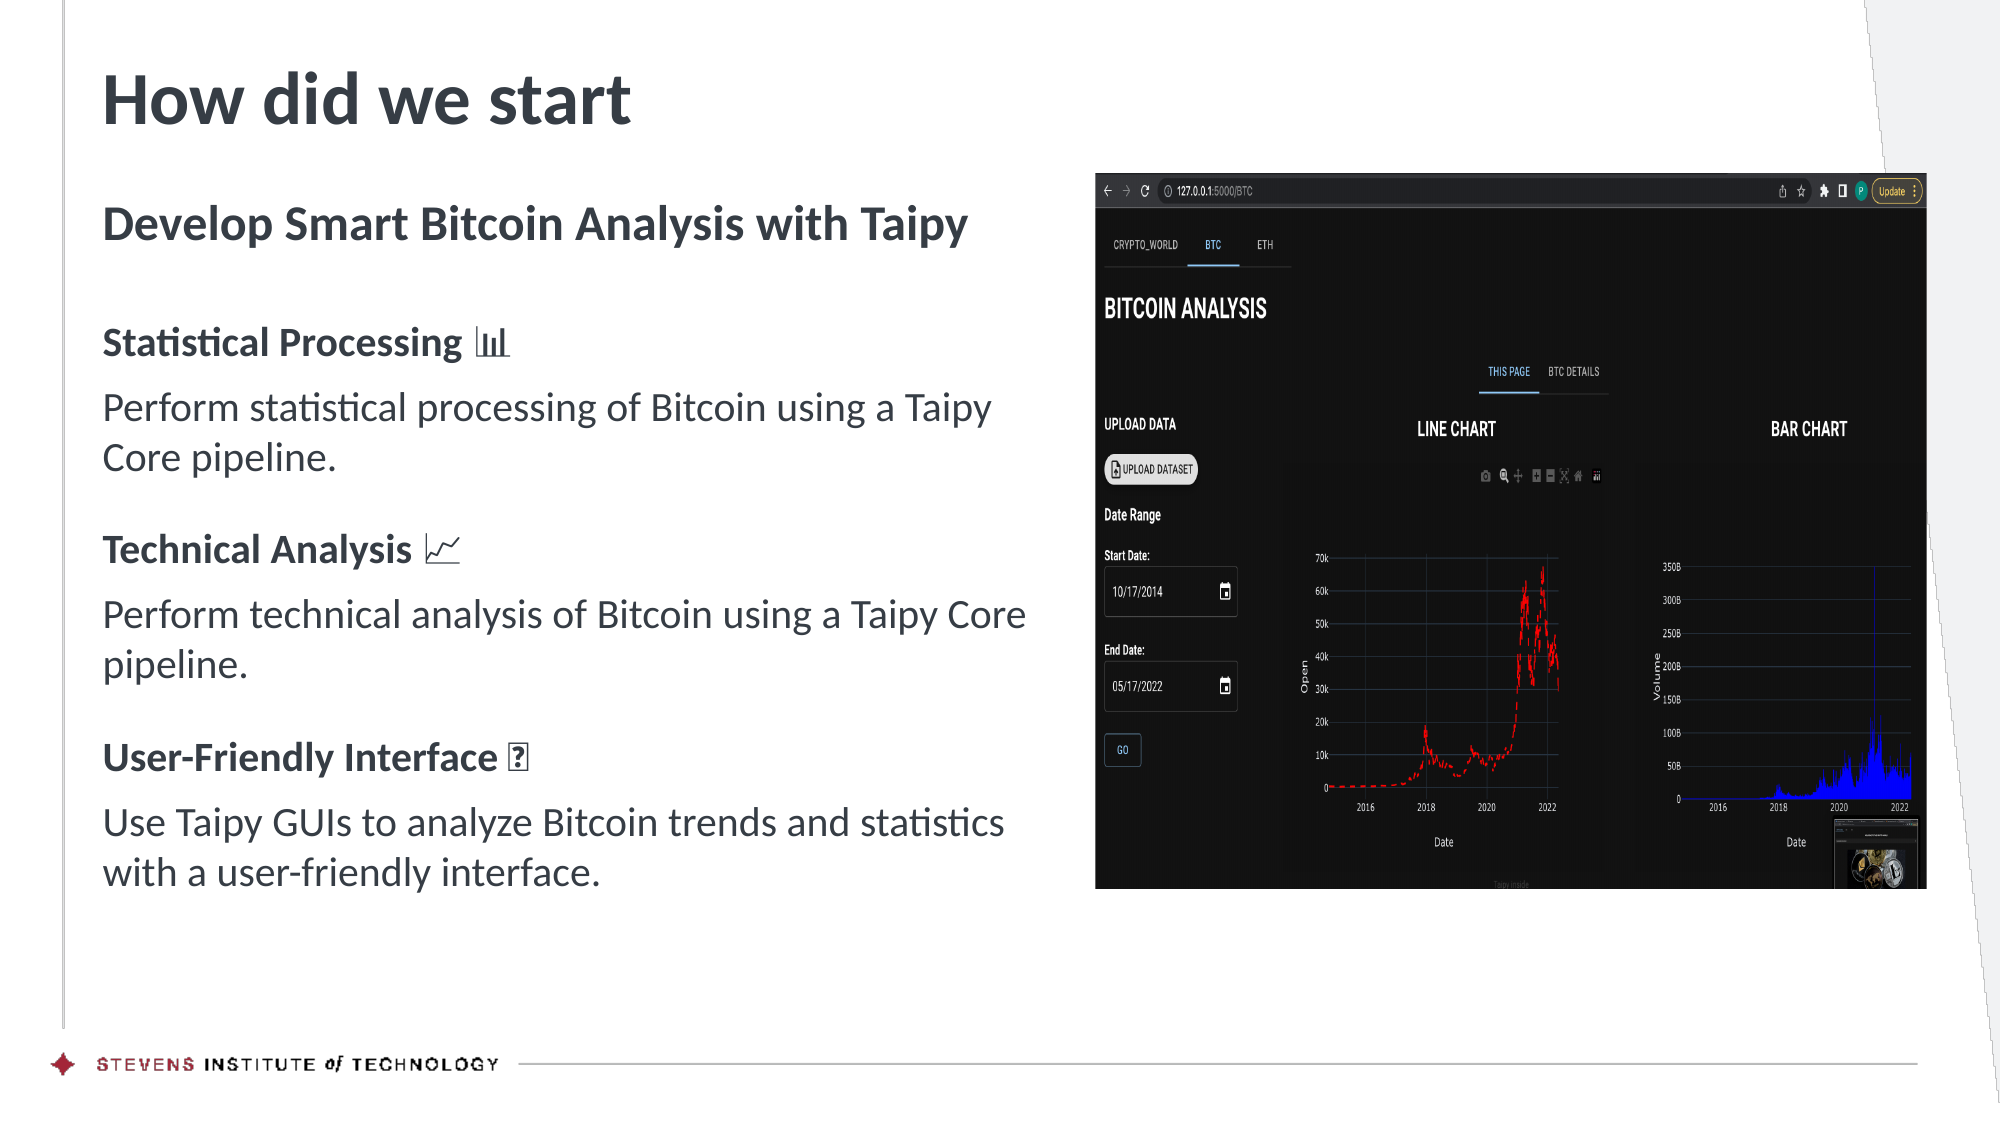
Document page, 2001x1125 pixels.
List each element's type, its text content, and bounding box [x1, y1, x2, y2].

text_box Perform statistical processing of Bitcoin using a Taipy Core pipeline. [87, 372, 1088, 488]
text_box Use Taipy GUIs to analyze Bitcoin trends and statistics with a user-friendly interface. [87, 787, 1088, 903]
text_box Develop Smart Bitcoin Analysis with Taipy [87, 183, 1088, 259]
text_box How did we start [87, 41, 1088, 147]
text_box Technical Analysis 📈 [87, 514, 1088, 579]
text_box User-Friendly Interface 🚀 [87, 722, 1088, 787]
text_box Statistical Processing 📊 [87, 307, 1088, 372]
text_box Perform technical analysis of Bitcoin using a Taipy Core pipeline. [87, 579, 1088, 695]
picture [0, 0, 2000, 1125]
